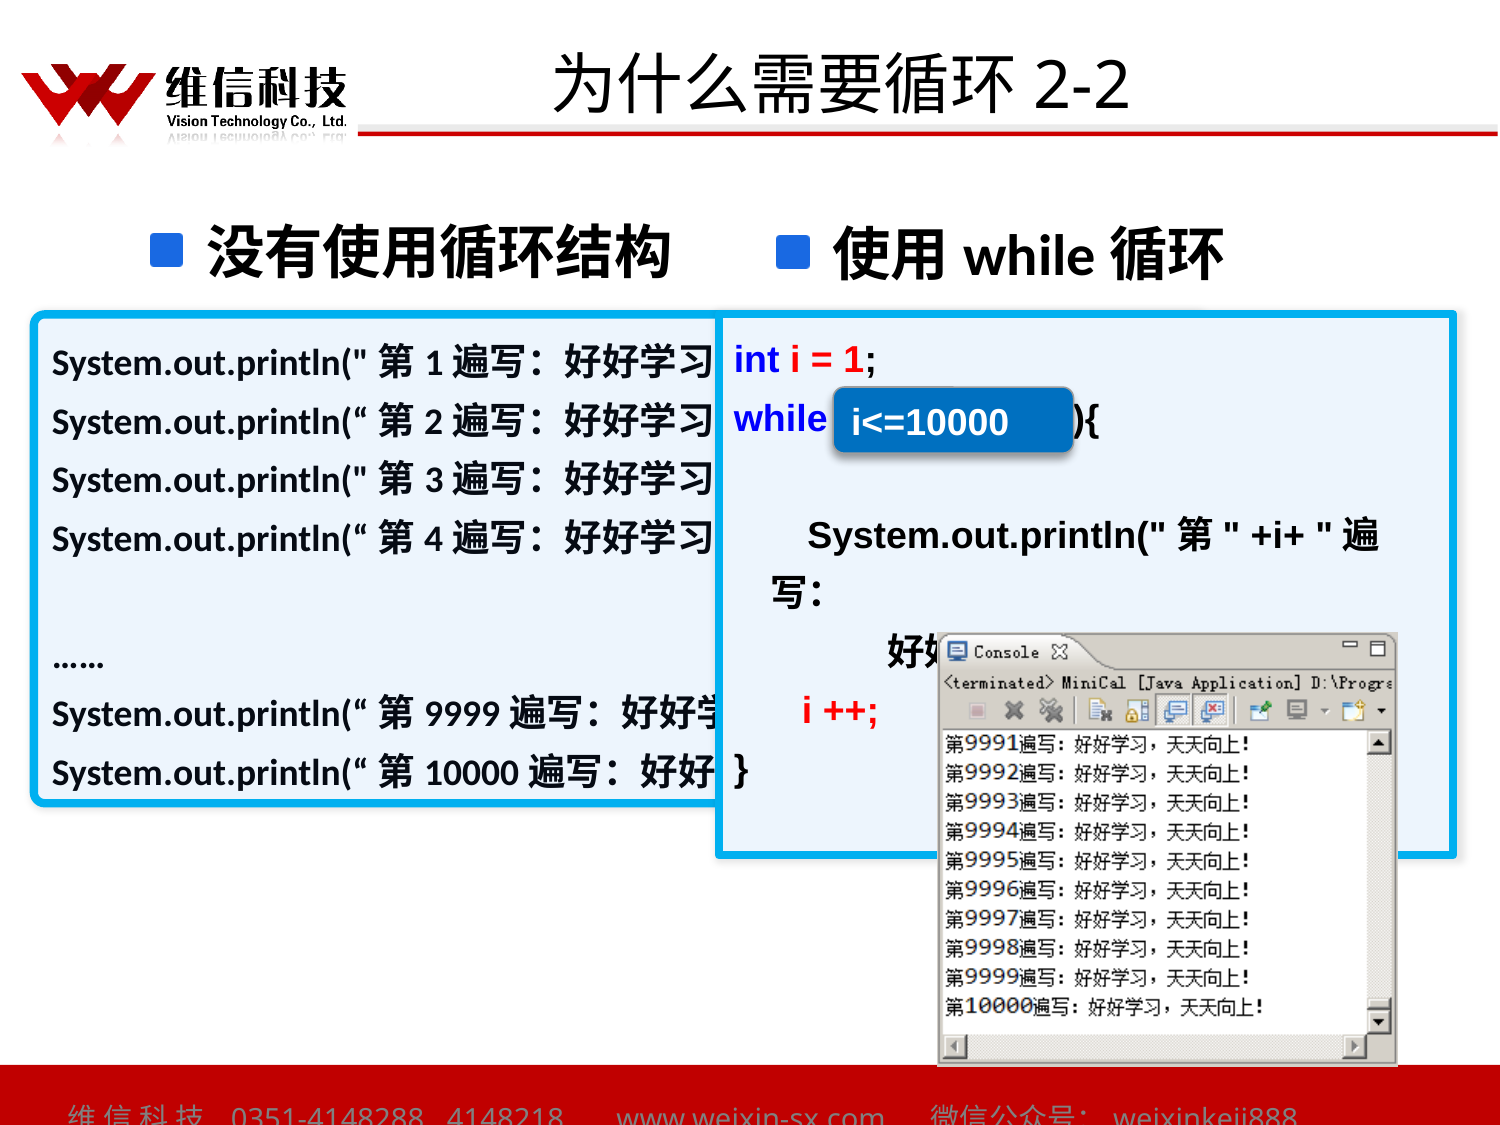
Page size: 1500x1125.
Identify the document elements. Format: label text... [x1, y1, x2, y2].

picture [937, 632, 1398, 1067]
picture [150, 233, 183, 267]
title 为什么需要循环2-2 [210, 13, 1471, 161]
text_box i<=10000 [833, 386, 1074, 454]
text_box 使用while循环 [761, 209, 1424, 340]
text_box 没有使用循环结构 [135, 207, 797, 338]
picture [19, 55, 210, 147]
text_box System.out.println("第1遍写：好好学习，天天向上！"); System.out.println(“第2遍写：好好学习，天天向上！"); System.out.println("第3遍写：好好学习，天天向上！"); System.out.println(“第4遍写：好好学习，天天向上！"); …… System.out.println(“第9999遍写：好好学习，天天向上！"); System.out.println(“第10000遍写：好好学习，天天向上！"); [33, 314, 716, 804]
picture [776, 235, 810, 269]
text_box int i = 1; while ( i <= 100 ){ System.out.println("第" +i+ "遍写： 好好学习，天天向上！"); i ++; } [718, 314, 1454, 856]
